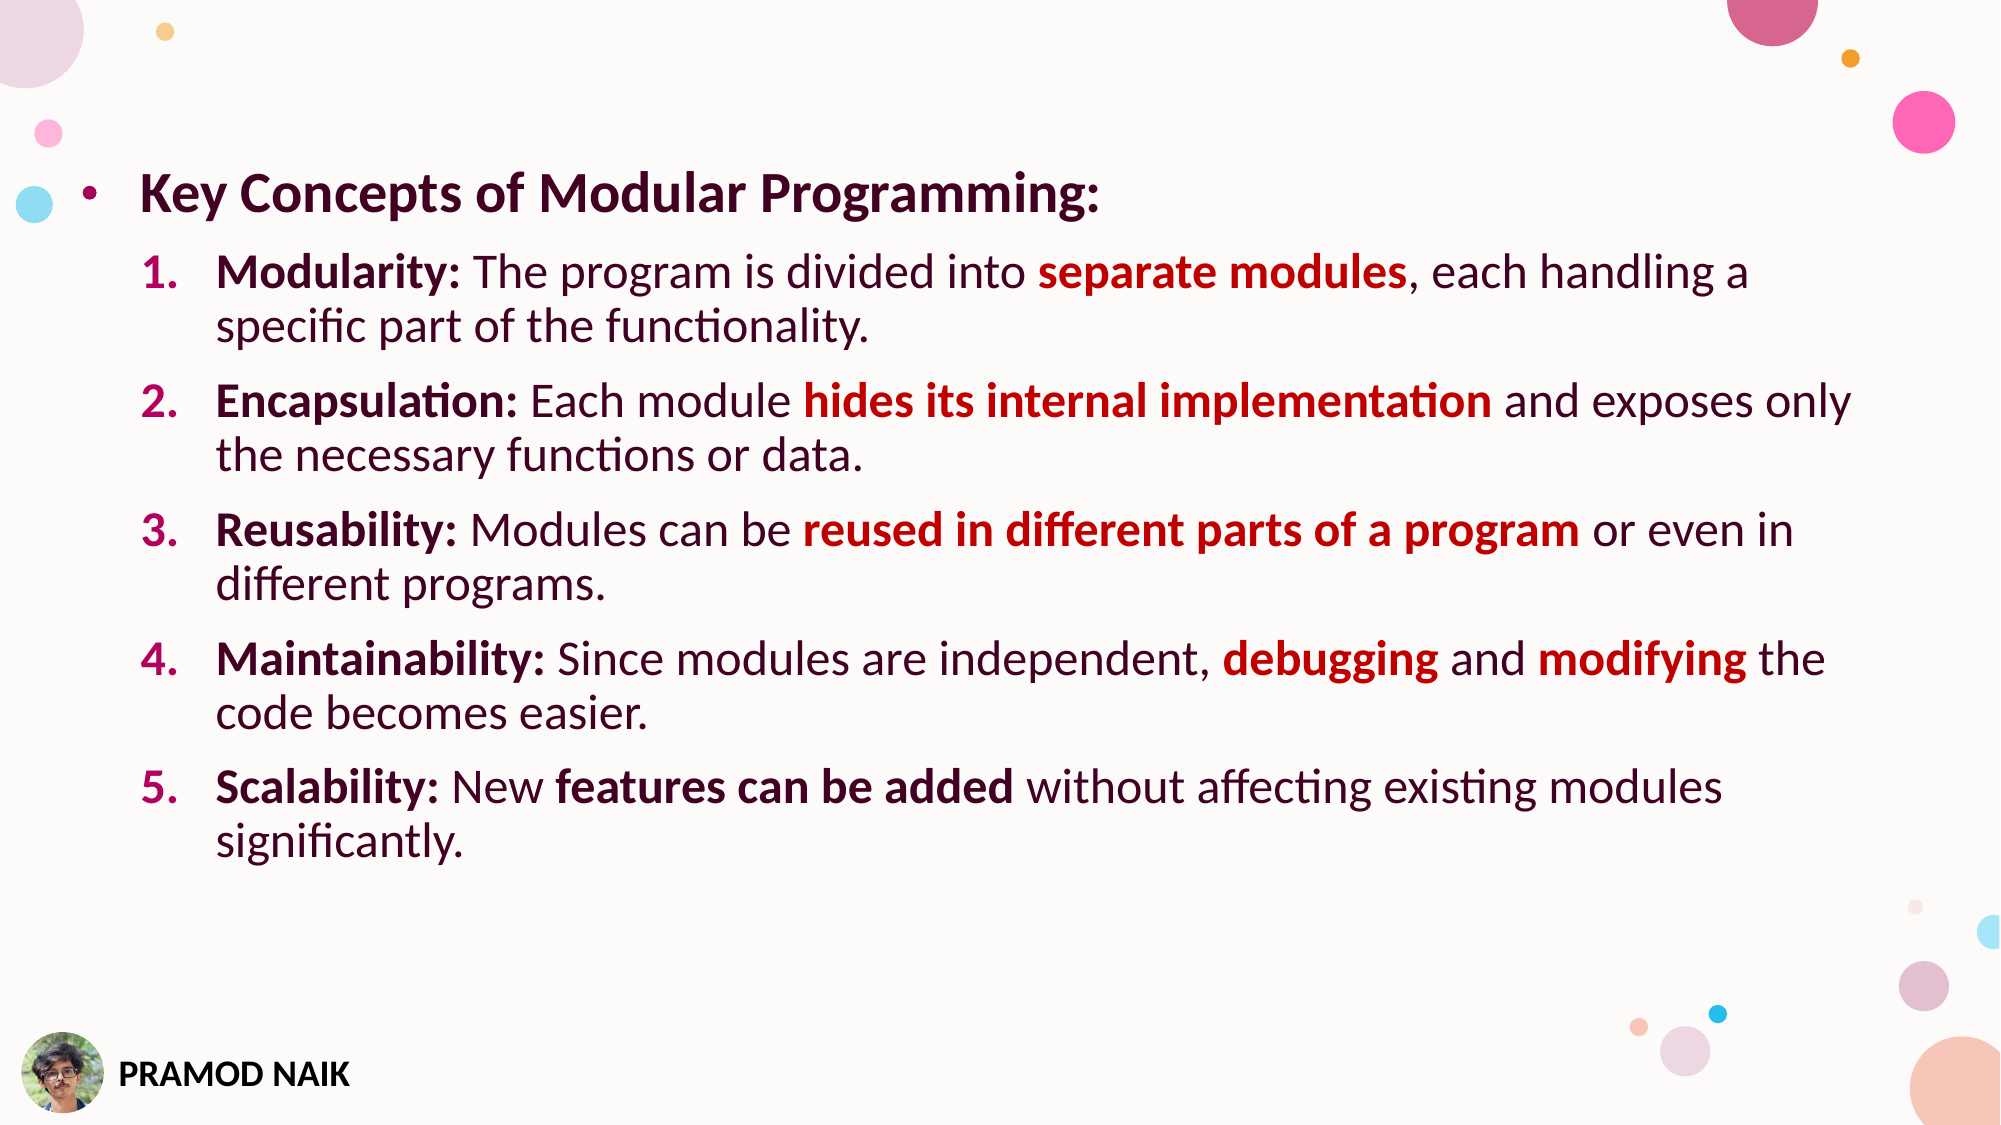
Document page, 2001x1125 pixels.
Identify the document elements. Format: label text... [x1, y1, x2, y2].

list Key Concepts of Modular Programming: Modularity: The program is divided into separate modules, each handling a specific part of the functionality. Encapsulation: Each module hides its internal implementation and exposes only the necessary functions or data. Reusability: Modules can be reused in different parts of a program or even in different programs. Maintainability: Since modules are independent, debugging and modifying the code becomes easier. Scalability: New features can be added without affecting existing modules significantly. [125, 154, 1875, 971]
picture [21, 1031, 104, 1114]
